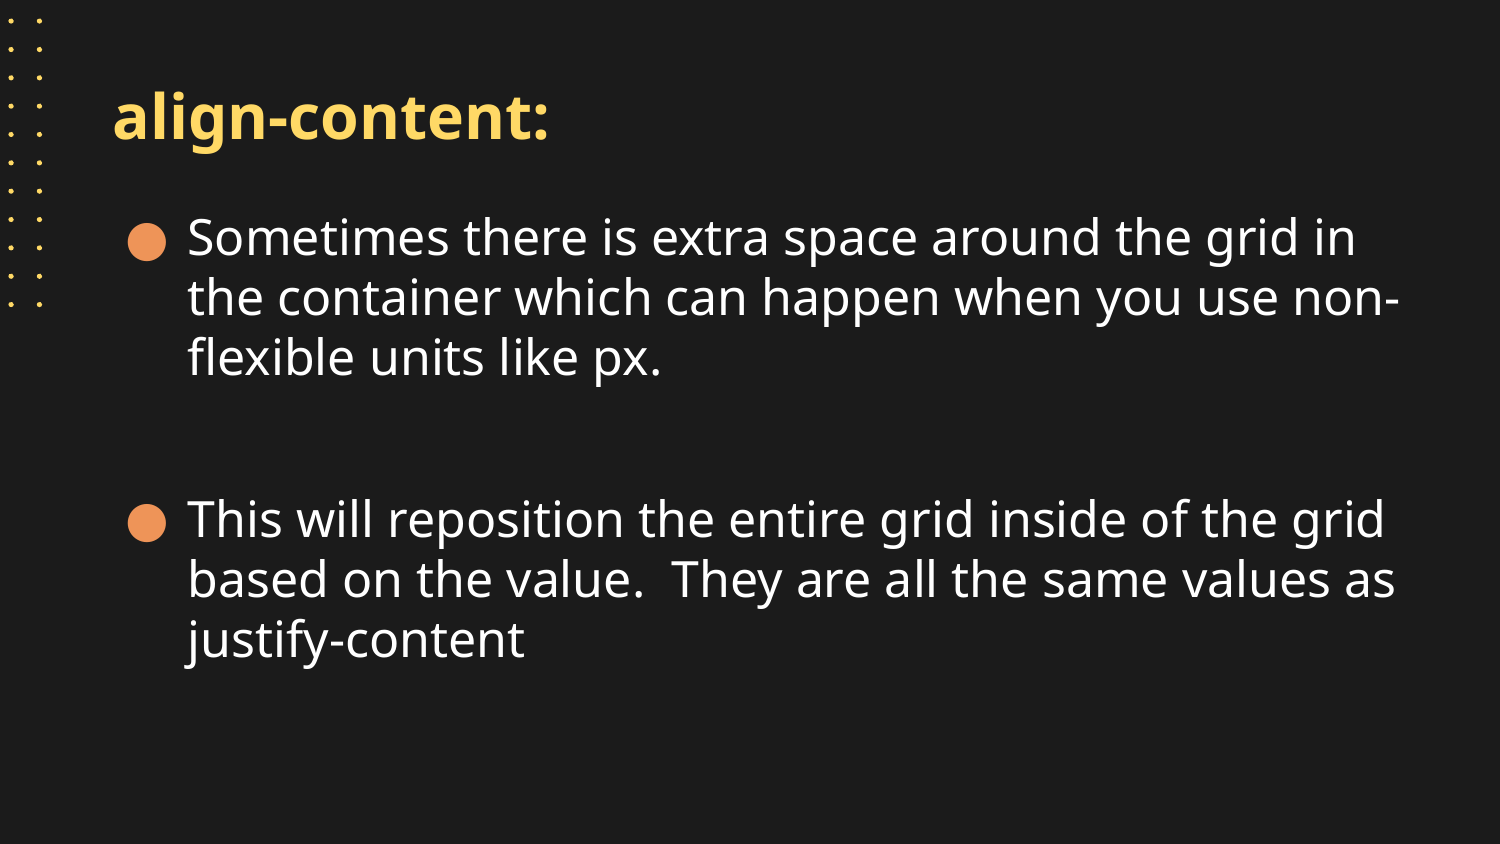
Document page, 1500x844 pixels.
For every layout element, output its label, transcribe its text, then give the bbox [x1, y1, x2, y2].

title align-content: [97, 61, 885, 156]
list Sometimes there is extra space around the grid in the container which can happen when you use non-flexible units like px. This will reposition the entire grid inside of the grid based on the value. They are all the same values as justify-content [97, 190, 1439, 800]
